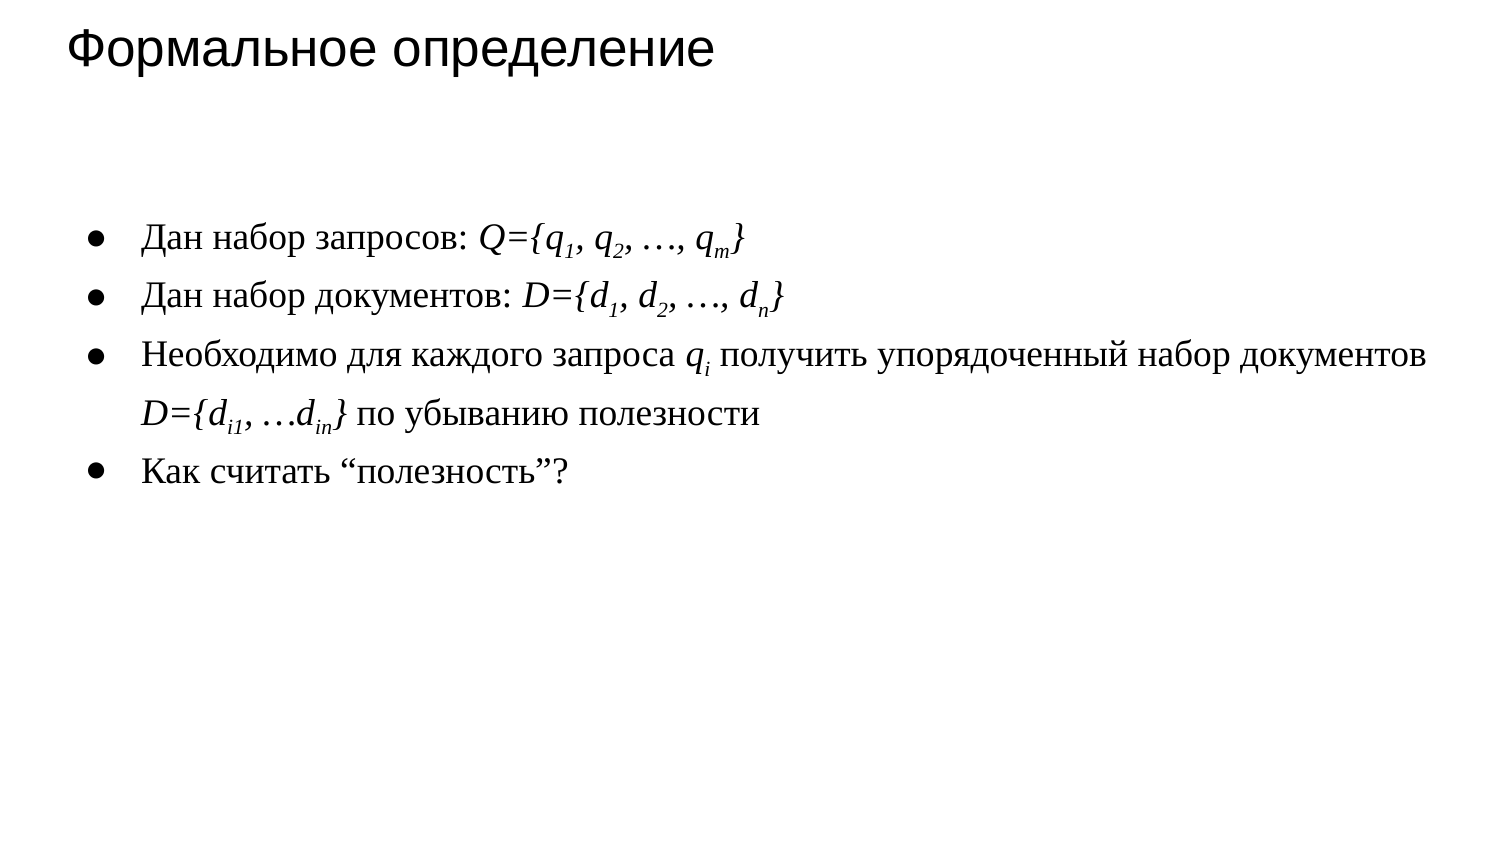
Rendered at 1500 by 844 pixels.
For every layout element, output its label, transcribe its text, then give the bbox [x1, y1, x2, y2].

list Дан набор запросов: Q={q1, q2, …, qm} Дан набор документов: D={d1, d2, …, dn} Необходимо для каждого запроса qi получить упорядоченный набор документов D={di1, …din} по убыванию полезности Как считать “полезность”? [51, 189, 1449, 750]
title Формальное определение [51, 0, 1449, 92]
